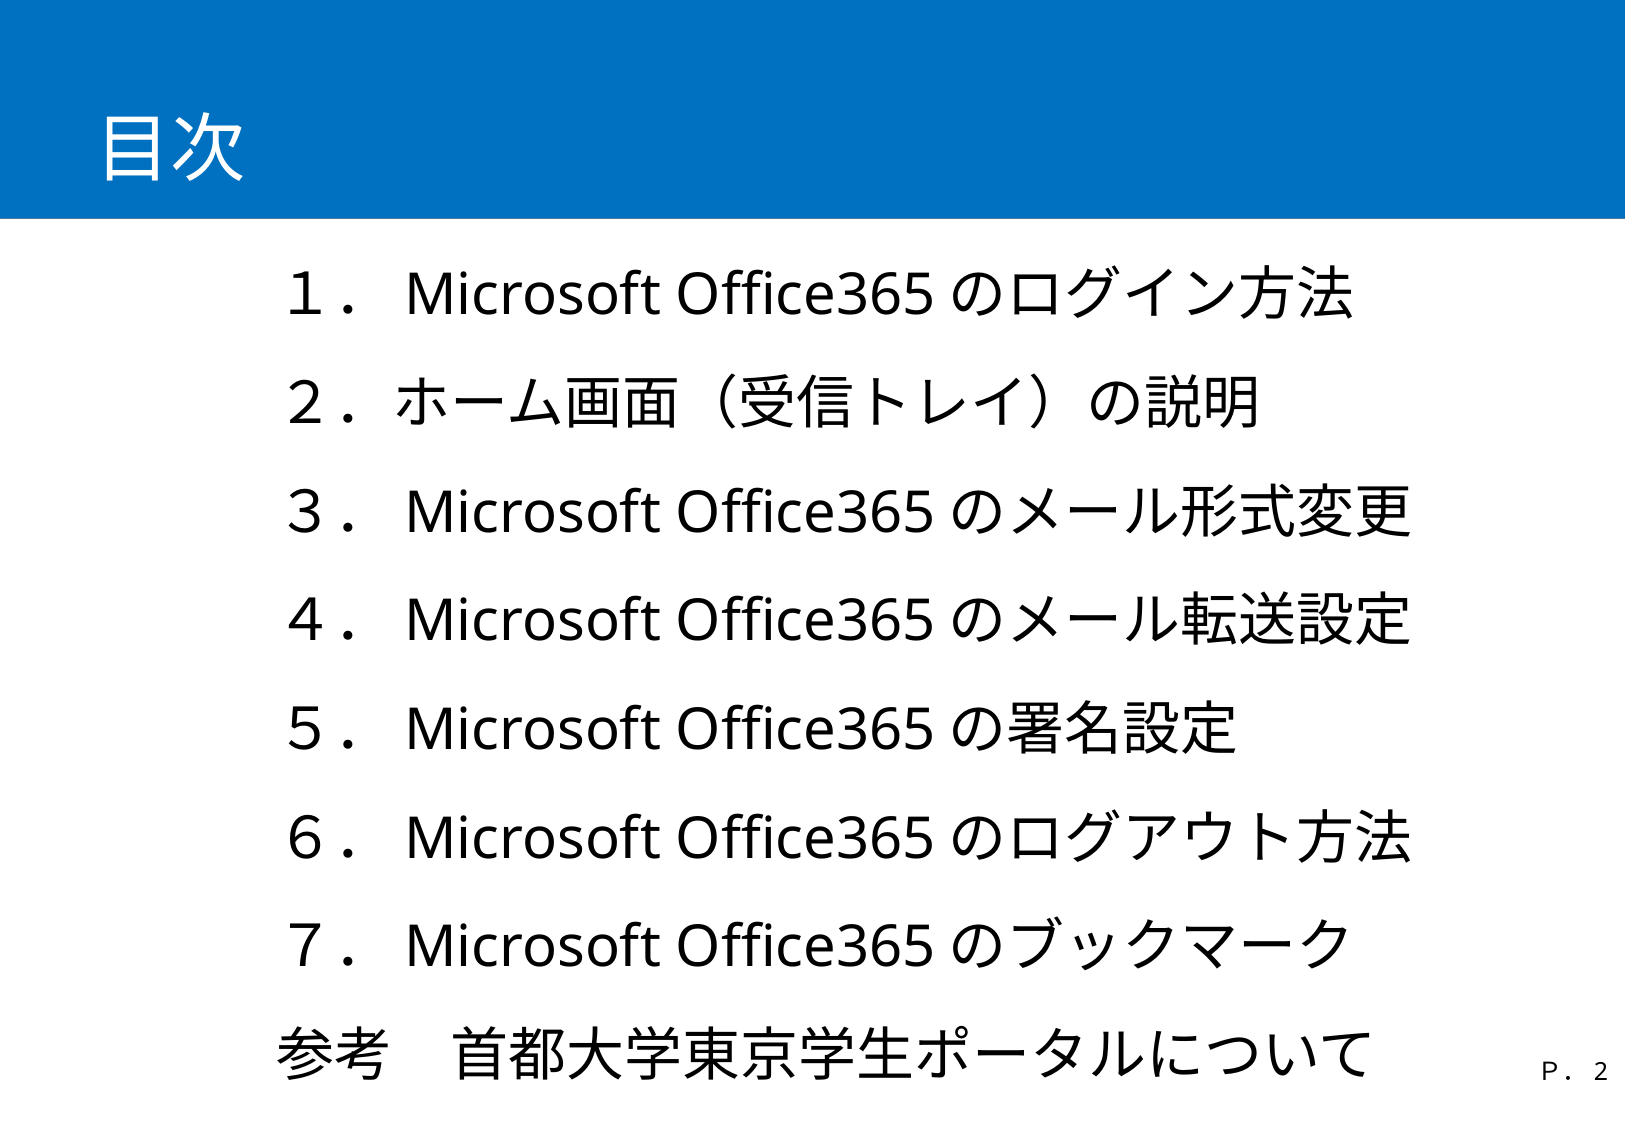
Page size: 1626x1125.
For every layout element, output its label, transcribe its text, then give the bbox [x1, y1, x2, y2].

list １．Microsoft Office365のログイン方法 ２．ホーム画面（受信トレイ）の説明 ３．Microsoft Office365のメール形式変更 ４．Microsoft Office365のメール転送設定 ５．Microsoft Office365の署名設定 ６．Microsoft Office365のログアウト方法 ７．Microsoft Office365のブックマーク 参考 首都大学東京学生ポータルについて [261, 249, 1535, 1105]
title 目次 [80, 0, 1514, 199]
slide_number Ｐ．1 [1186, 1042, 1624, 1103]
